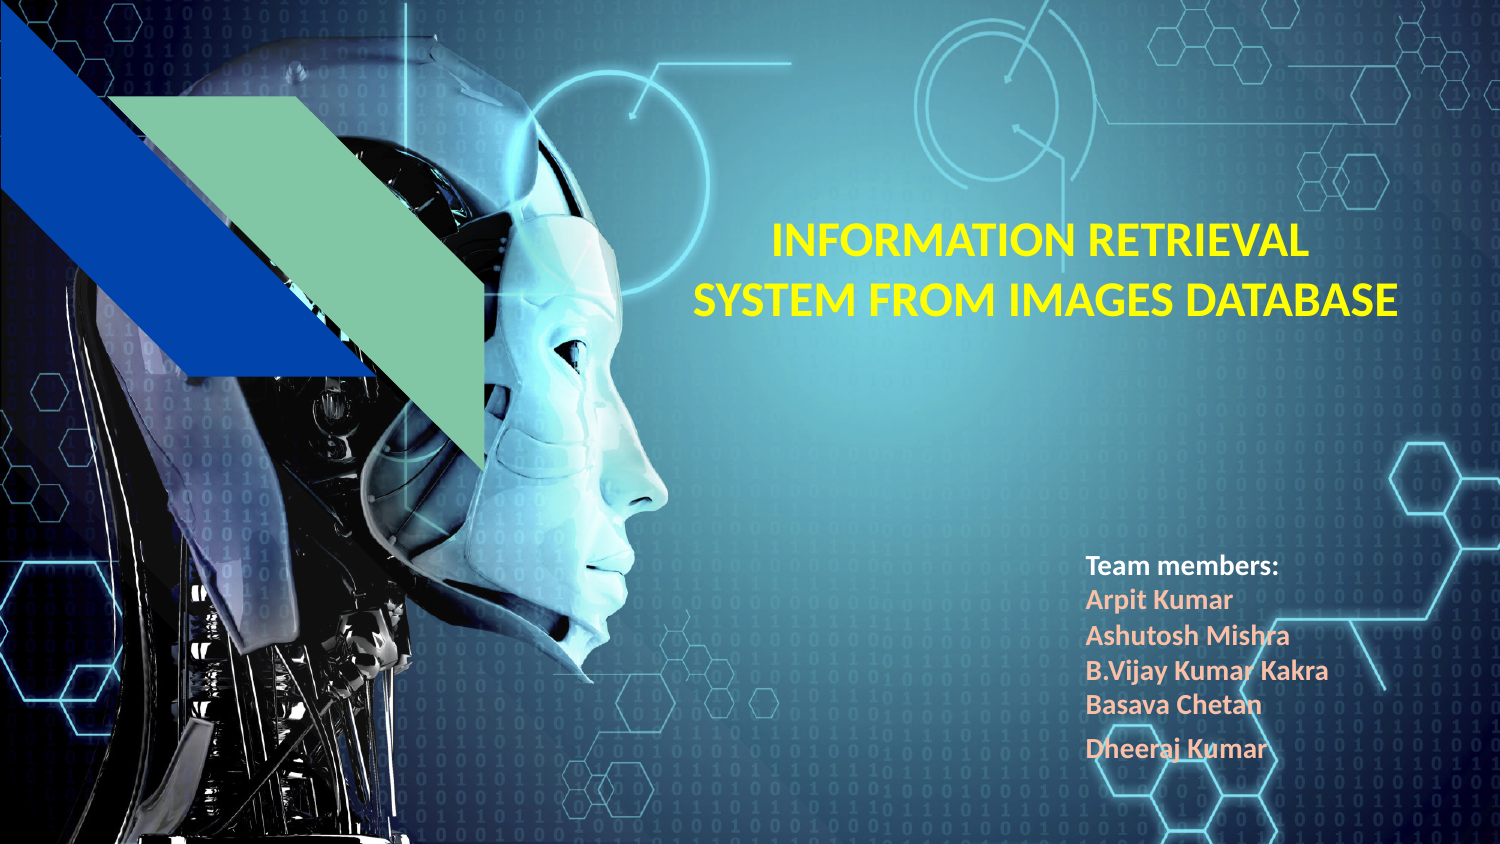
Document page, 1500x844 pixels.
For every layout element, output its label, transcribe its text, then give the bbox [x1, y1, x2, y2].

text_box INFORMATION RETRIEVAL SYSTEM FROM IMAGES DATABASE [594, 191, 1498, 419]
text_box Team members: Arpit Kumar Ashutosh Mishra B.Vijay Kumar Kakra Basava Chetan Dheeraj Kumar [1070, 530, 1498, 844]
picture [0, 0, 1500, 844]
